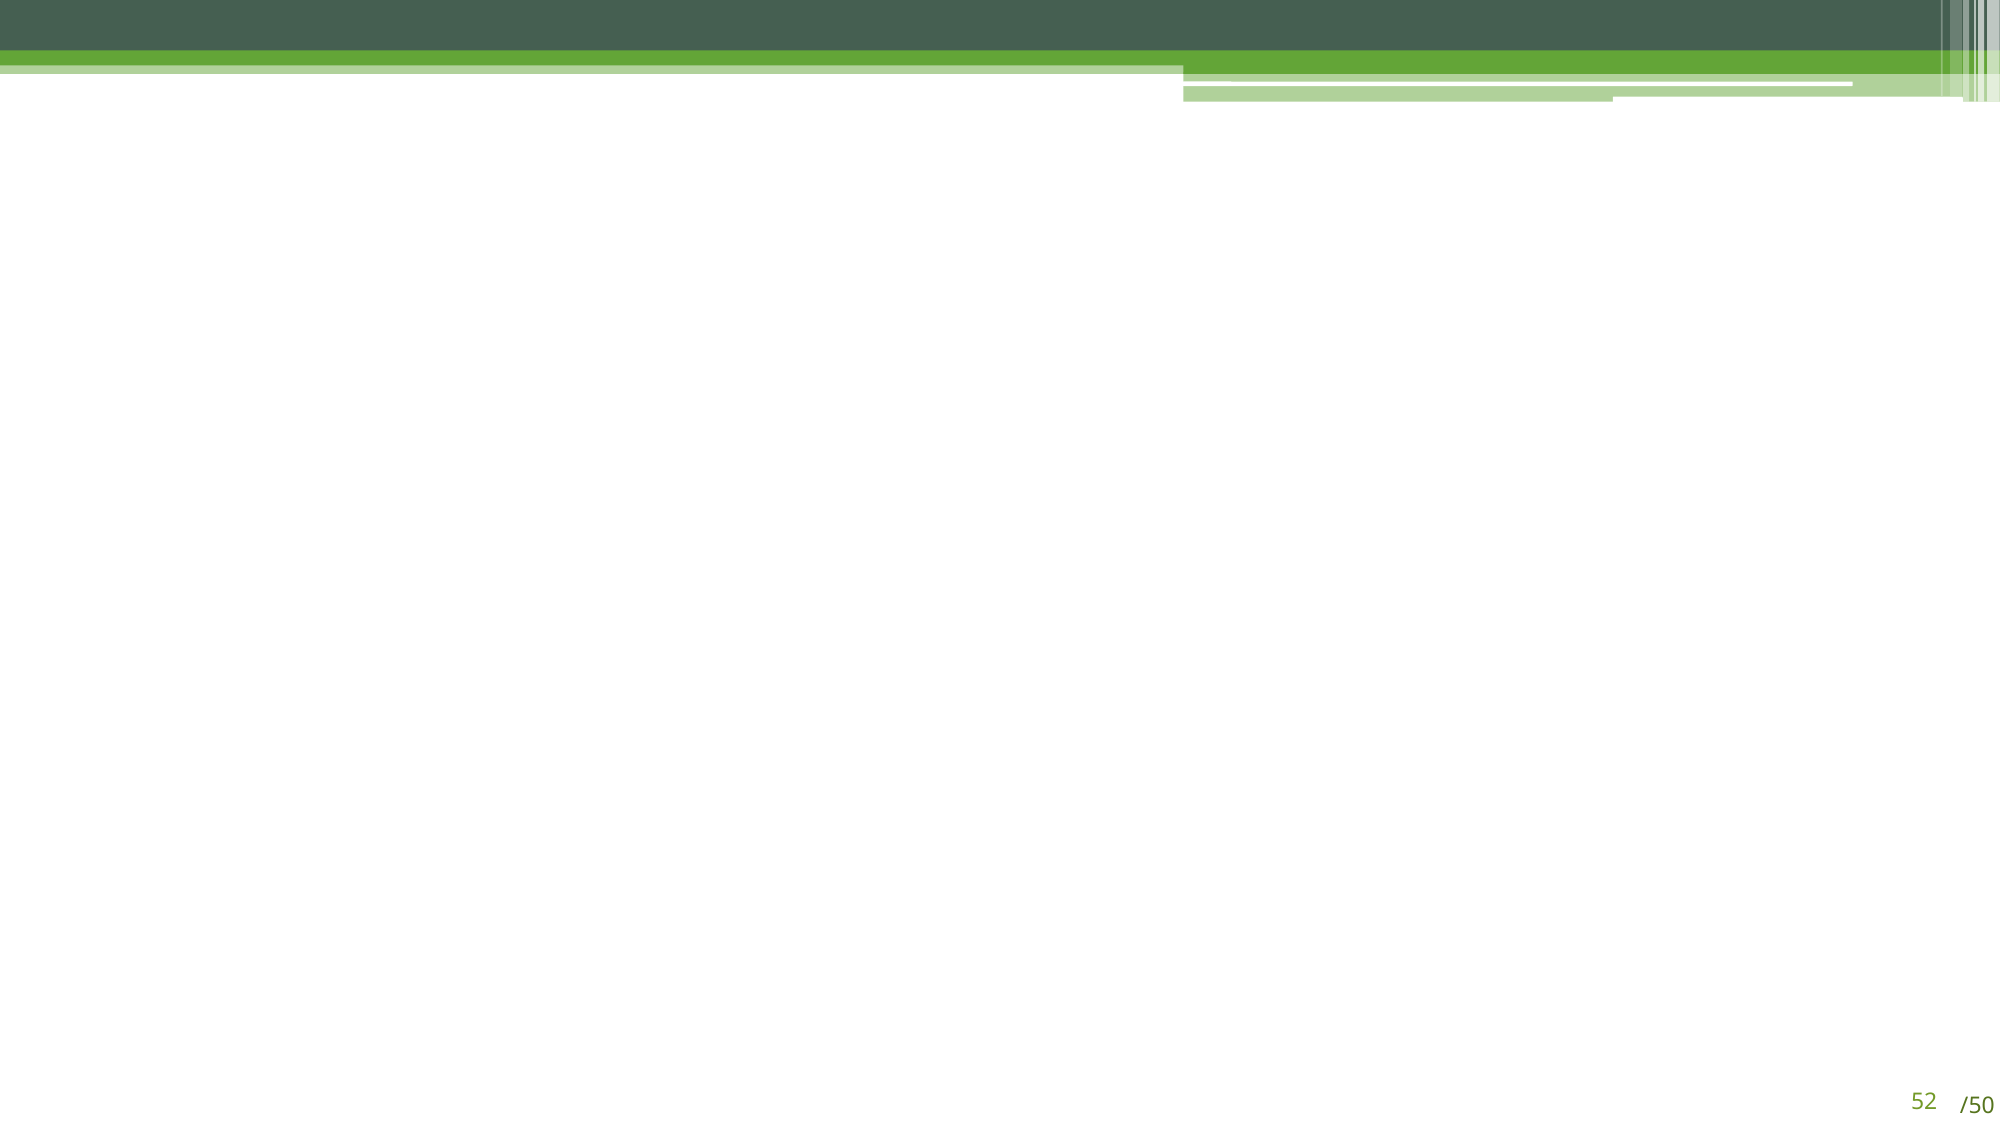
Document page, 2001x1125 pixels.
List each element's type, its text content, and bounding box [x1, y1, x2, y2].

footer /50 [1953, 1083, 2000, 1124]
slide_number 51 [1785, 1065, 1953, 1125]
